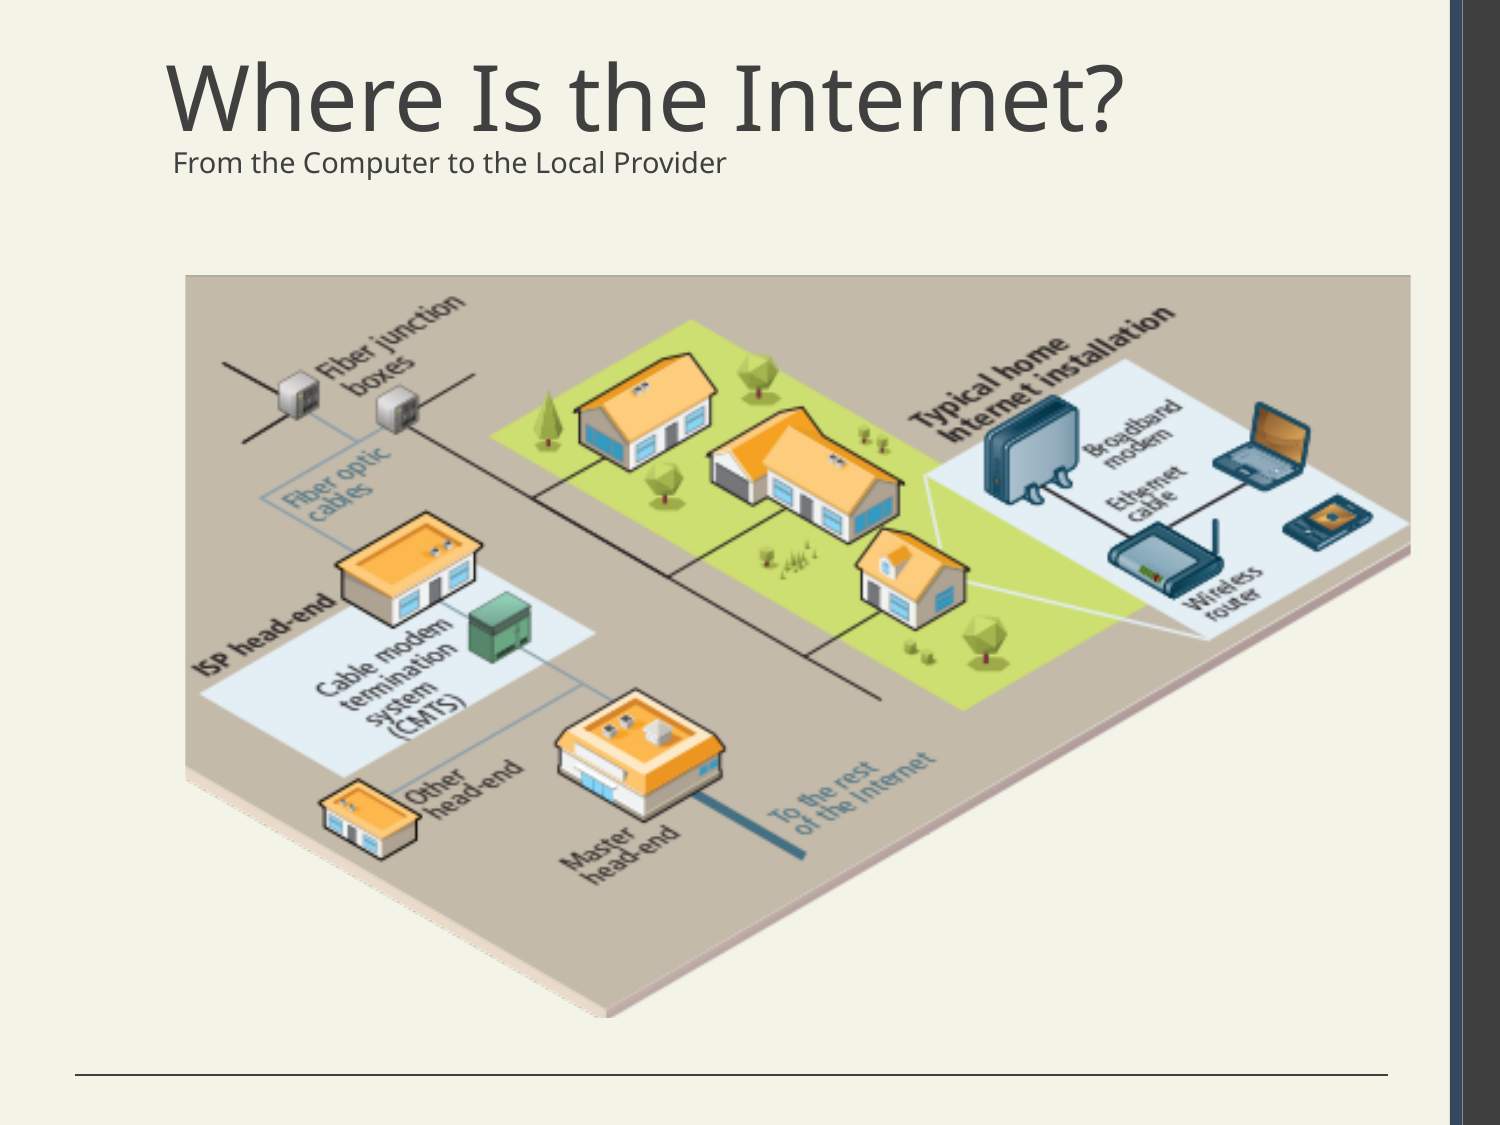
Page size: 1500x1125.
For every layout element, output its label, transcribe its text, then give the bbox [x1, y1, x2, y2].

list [170, 274, 1426, 1018]
list From the Computer to the Local Provider [150, 137, 1238, 188]
title Where Is the Internet? [150, 32, 1425, 200]
